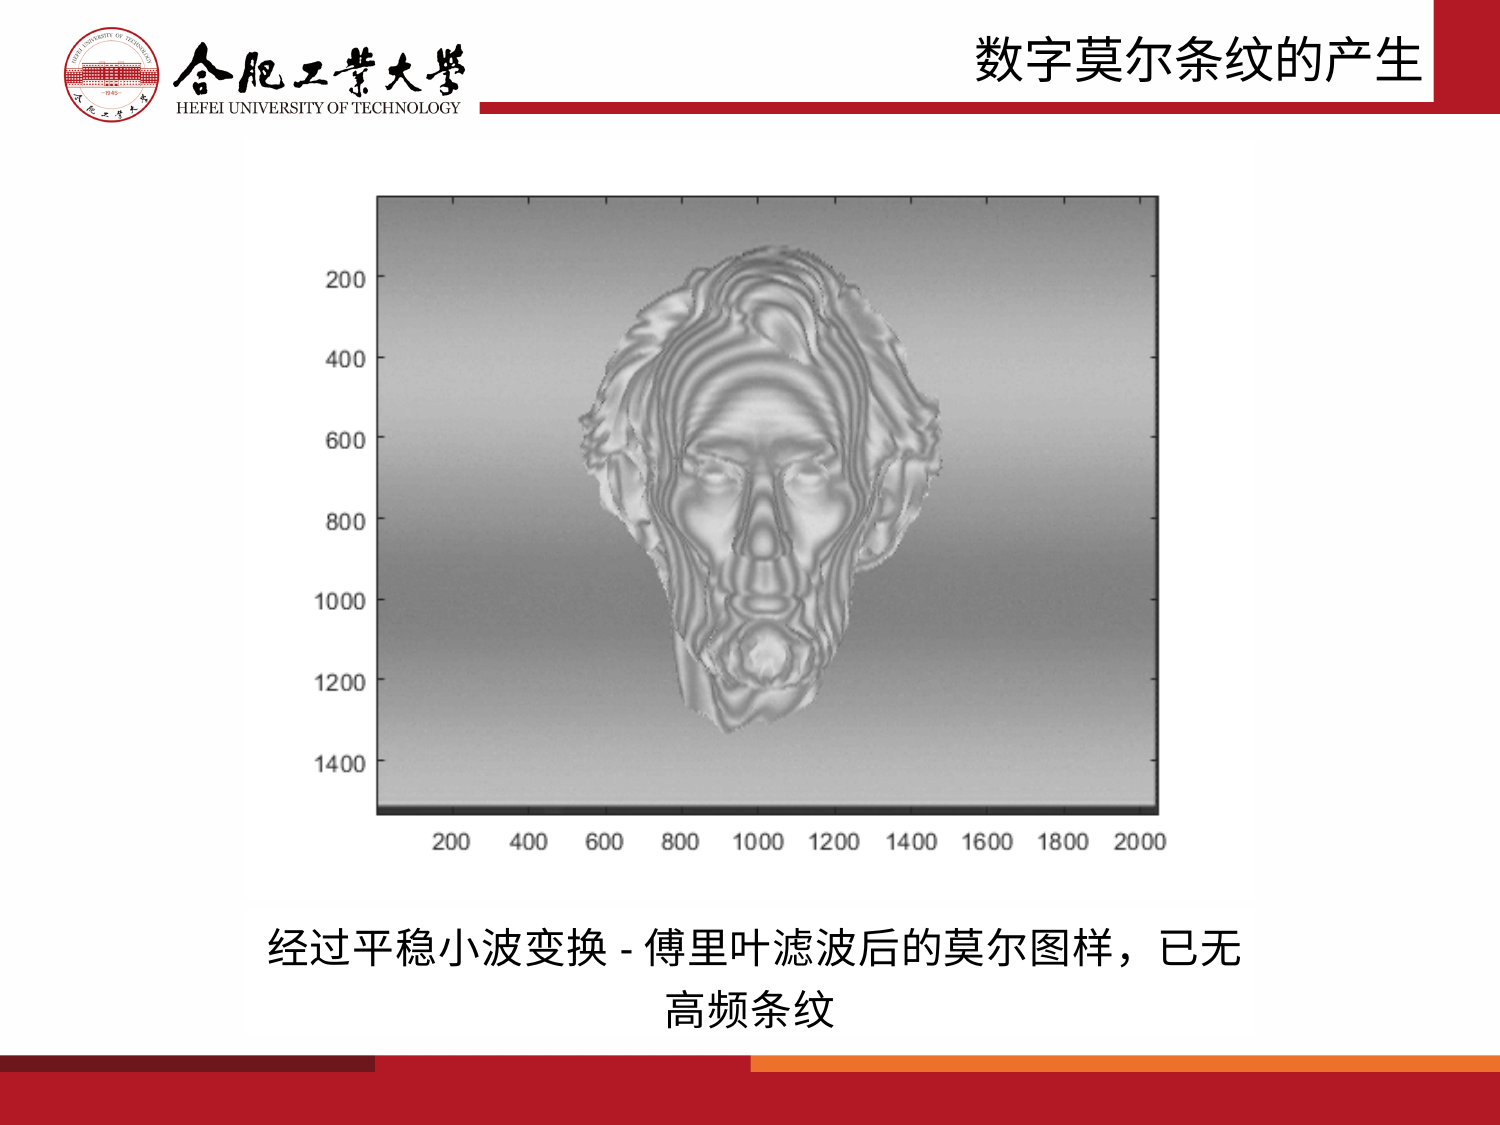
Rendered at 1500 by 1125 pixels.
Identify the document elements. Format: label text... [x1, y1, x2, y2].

picture [0, 0, 1500, 1125]
text_box 数字莫尔条纹的产生 [959, 20, 1463, 96]
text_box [244, 140, 1255, 1056]
